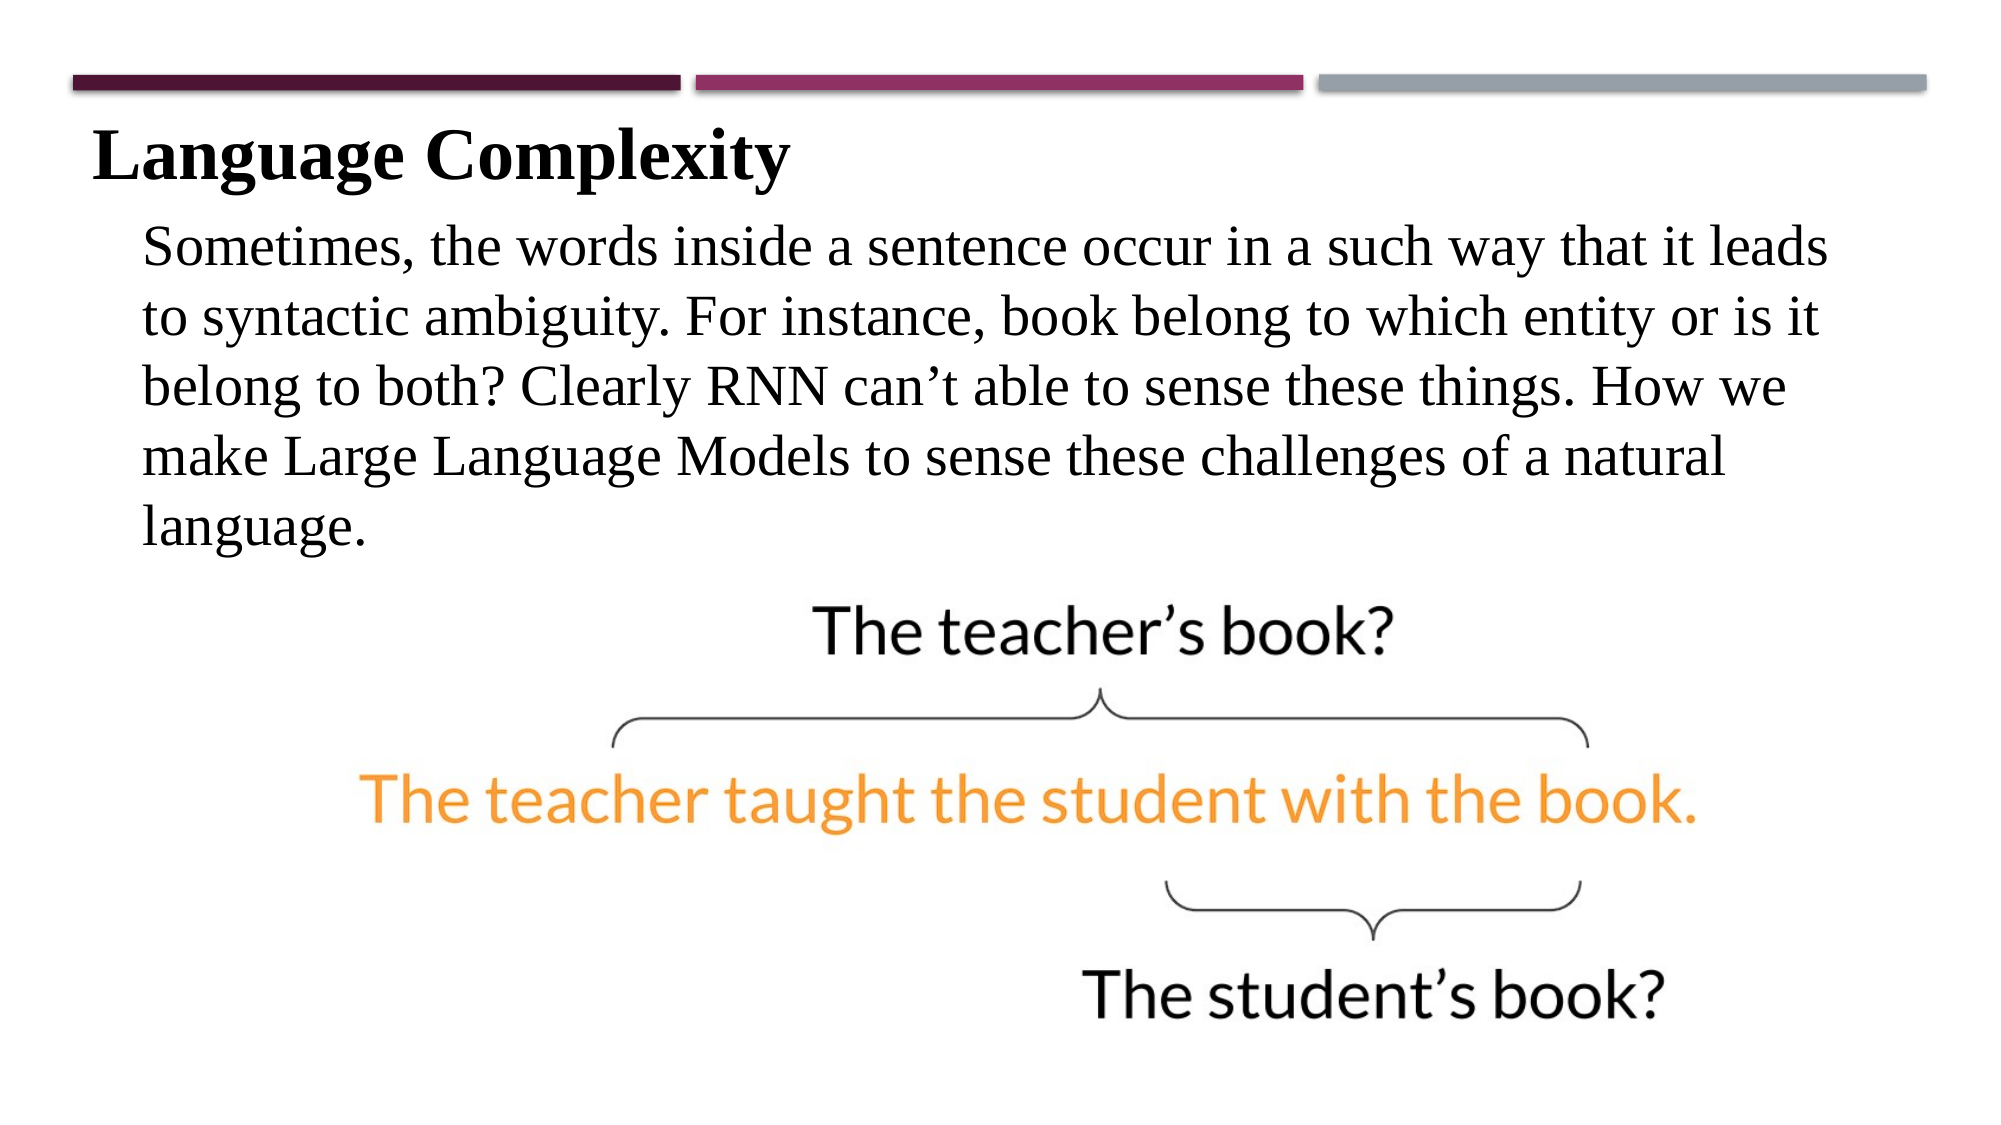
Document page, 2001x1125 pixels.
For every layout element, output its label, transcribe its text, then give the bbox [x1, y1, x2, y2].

picture [254, 584, 1863, 1089]
title Language Complexity [0, 97, 934, 203]
list Sometimes, the words inside a sentence occur in a such way that it leads to syntactic ambiguity. For instance, book belong to which entity or is it belong to both? Clearly RNN can’t able to sense these things. How we make Large Language Models to sense these challenges of a natural language. [52, 224, 1863, 540]
